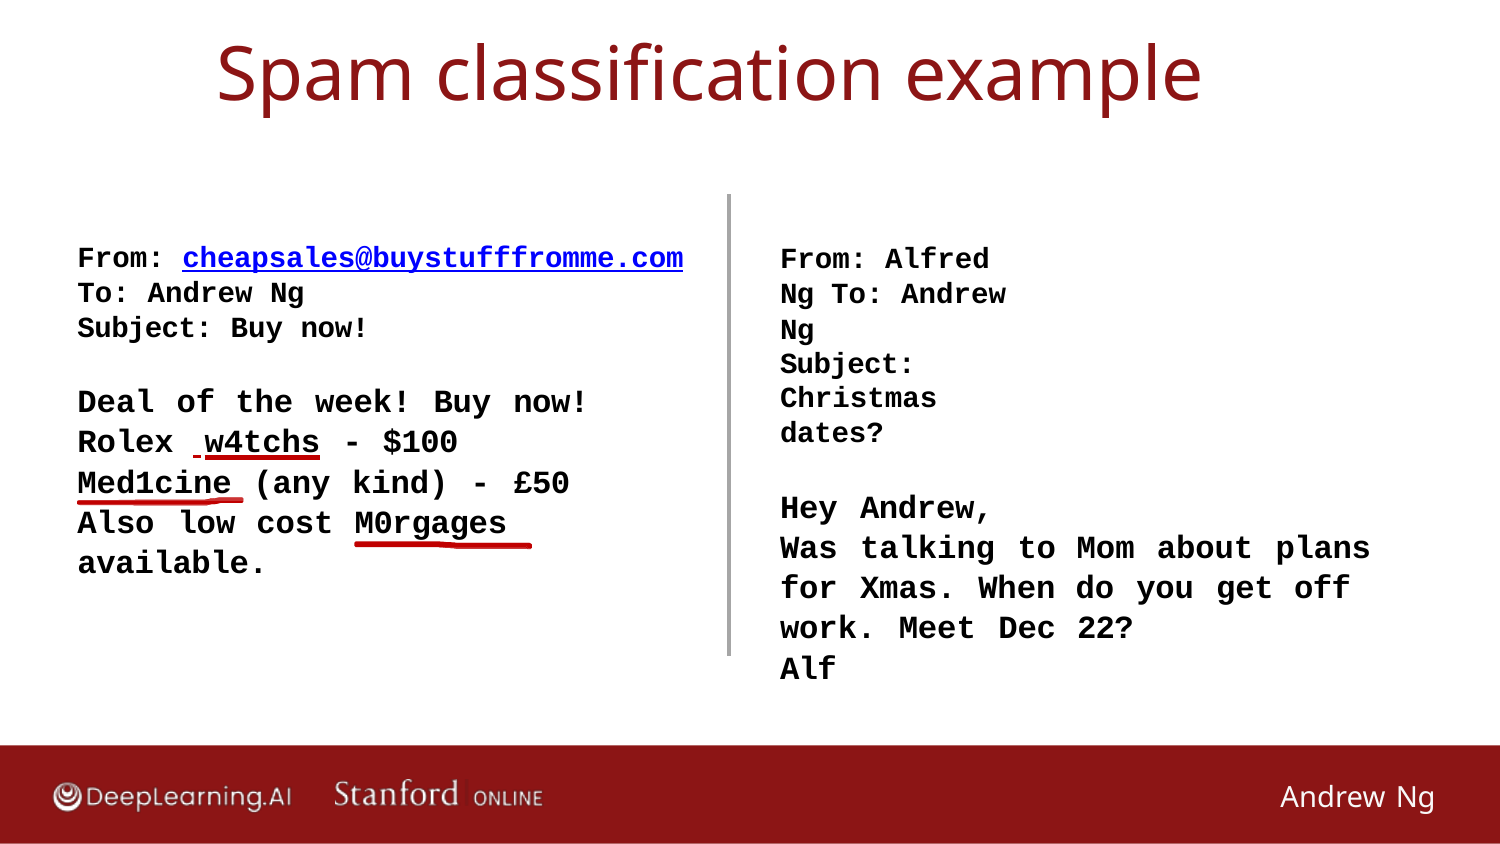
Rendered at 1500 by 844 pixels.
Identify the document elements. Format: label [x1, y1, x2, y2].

picture [335, 779, 544, 814]
footer [1277, 774, 1445, 844]
text_box [777, 236, 1386, 686]
picture [51, 770, 293, 825]
text_box [75, 235, 689, 580]
title [80, 0, 1420, 167]
